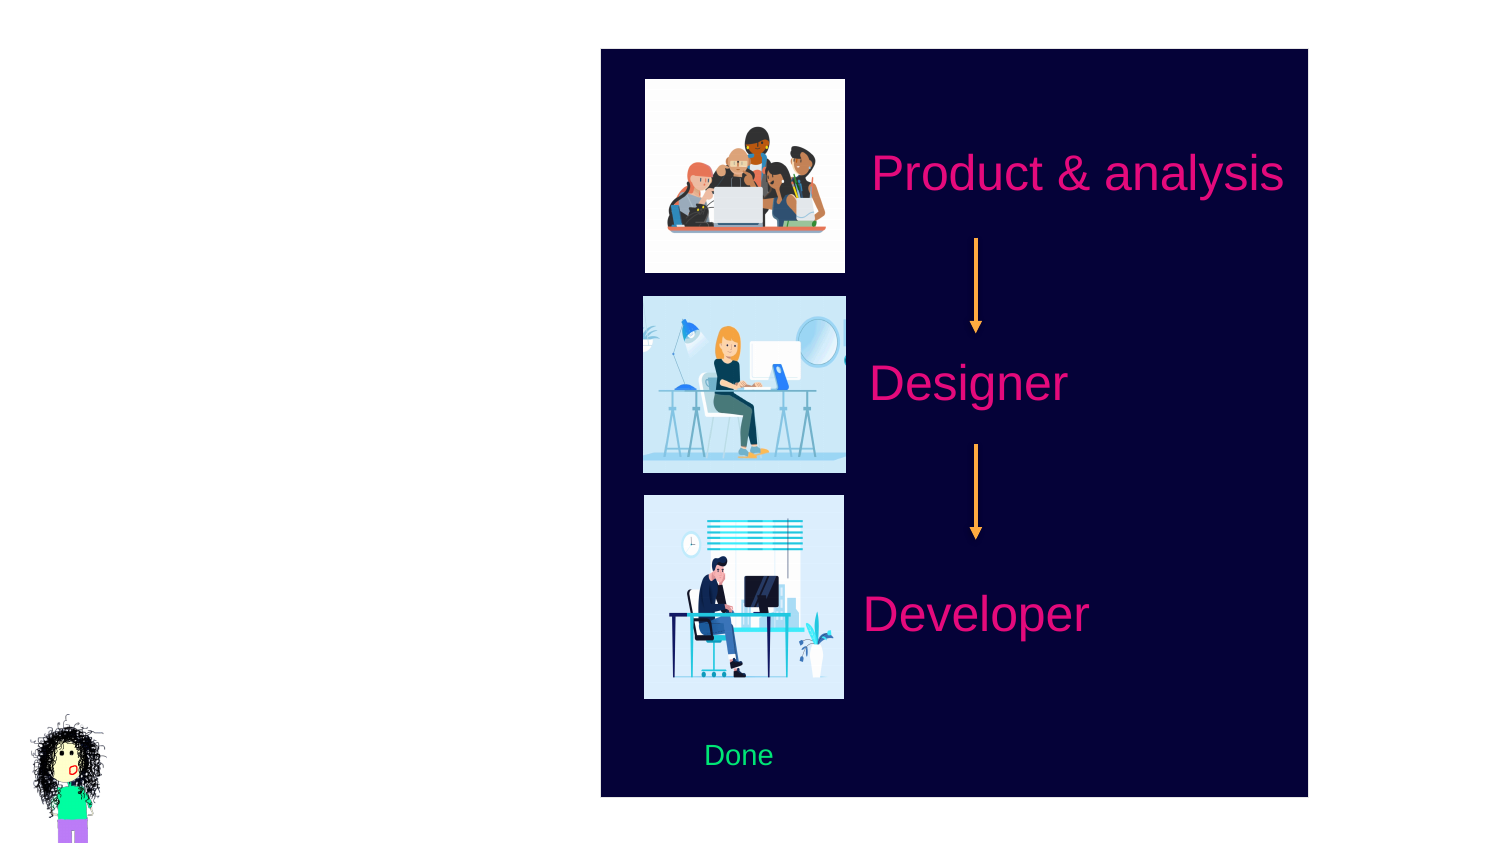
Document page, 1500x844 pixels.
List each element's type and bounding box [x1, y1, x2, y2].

text_box [853, 335, 1102, 540]
text_box [688, 720, 792, 818]
picture [643, 495, 844, 700]
picture [643, 296, 847, 474]
text_box [847, 566, 1152, 829]
picture [645, 79, 845, 273]
text_box [600, 48, 1309, 798]
picture [6, 704, 127, 843]
text_box [855, 124, 1301, 329]
